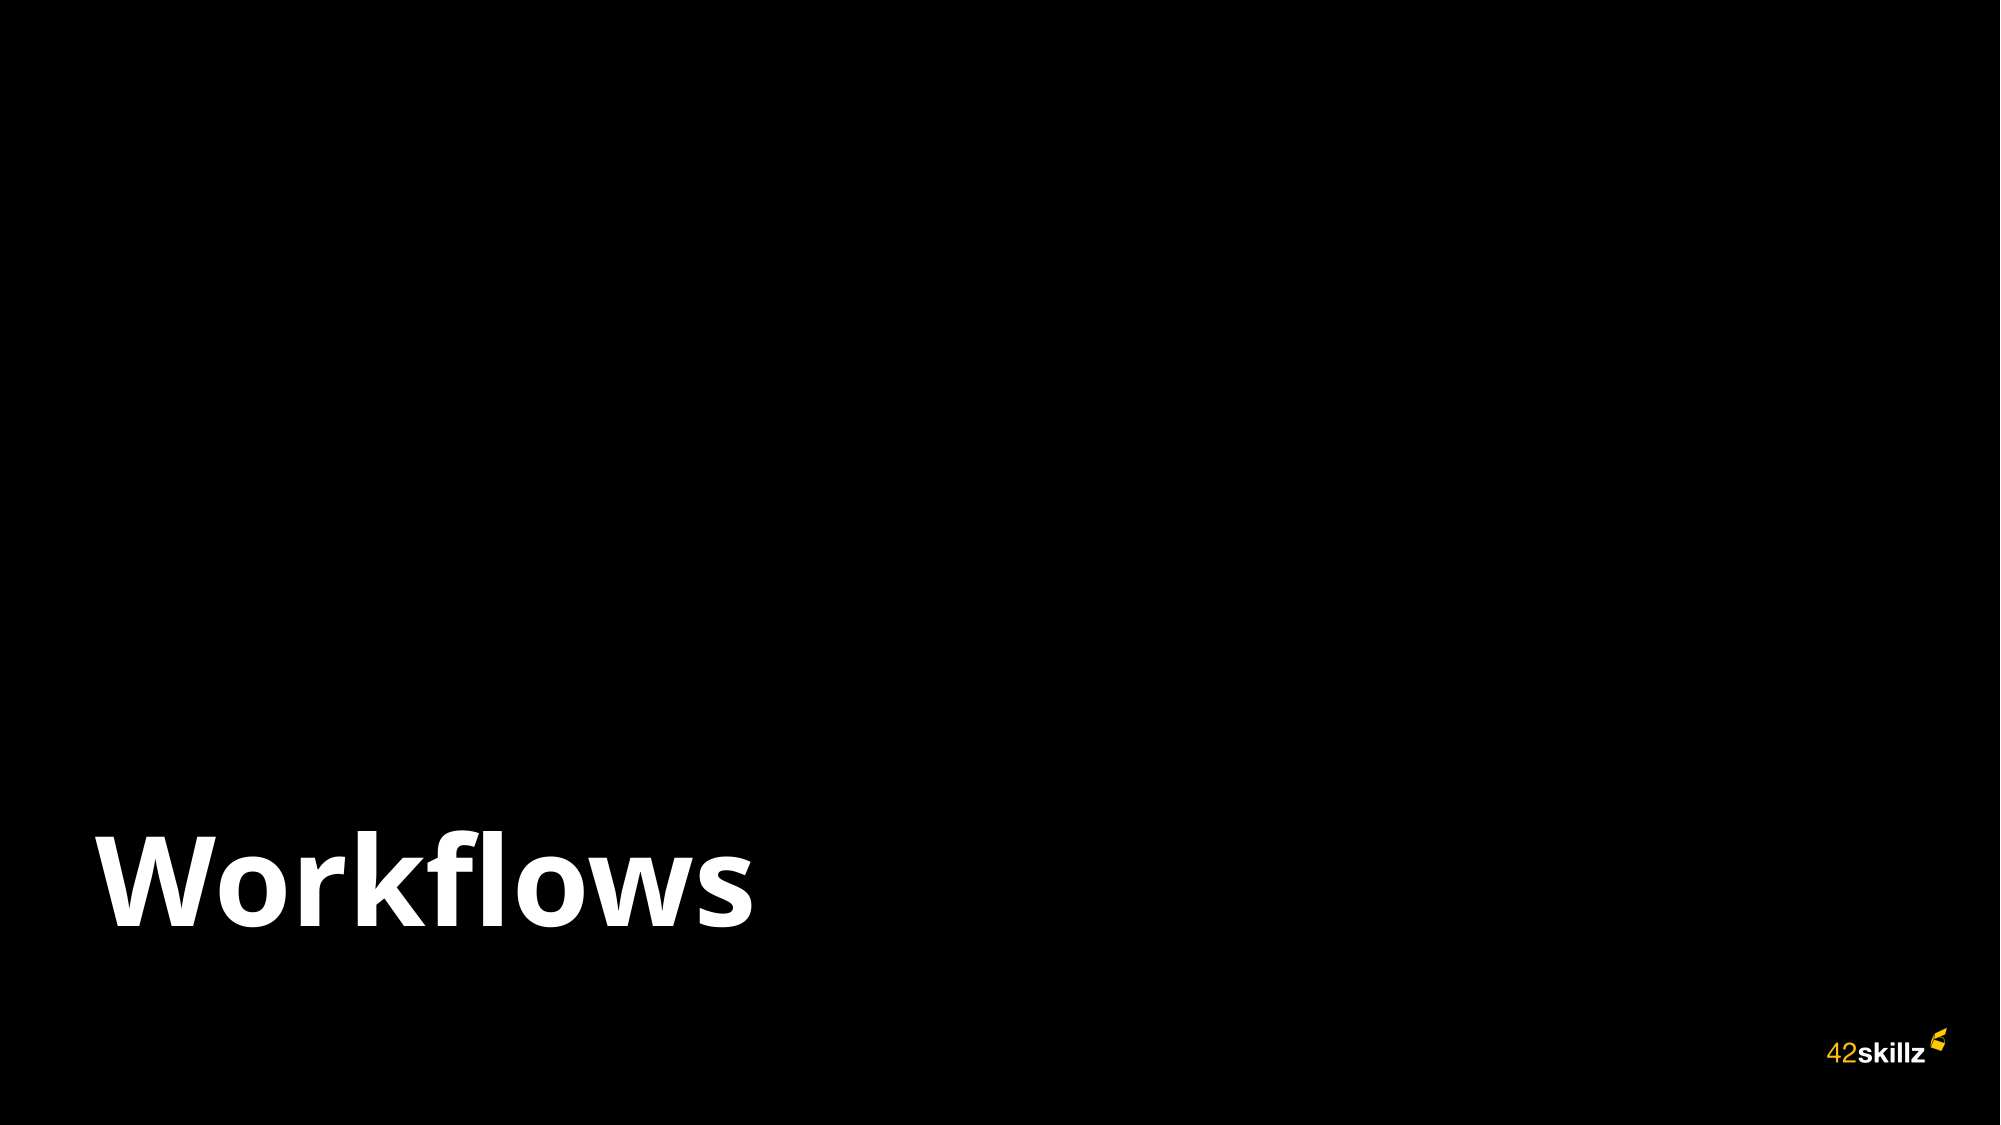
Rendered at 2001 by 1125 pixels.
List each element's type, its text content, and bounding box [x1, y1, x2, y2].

picture [1813, 1021, 1958, 1080]
title Workflows [80, 811, 1669, 1068]
